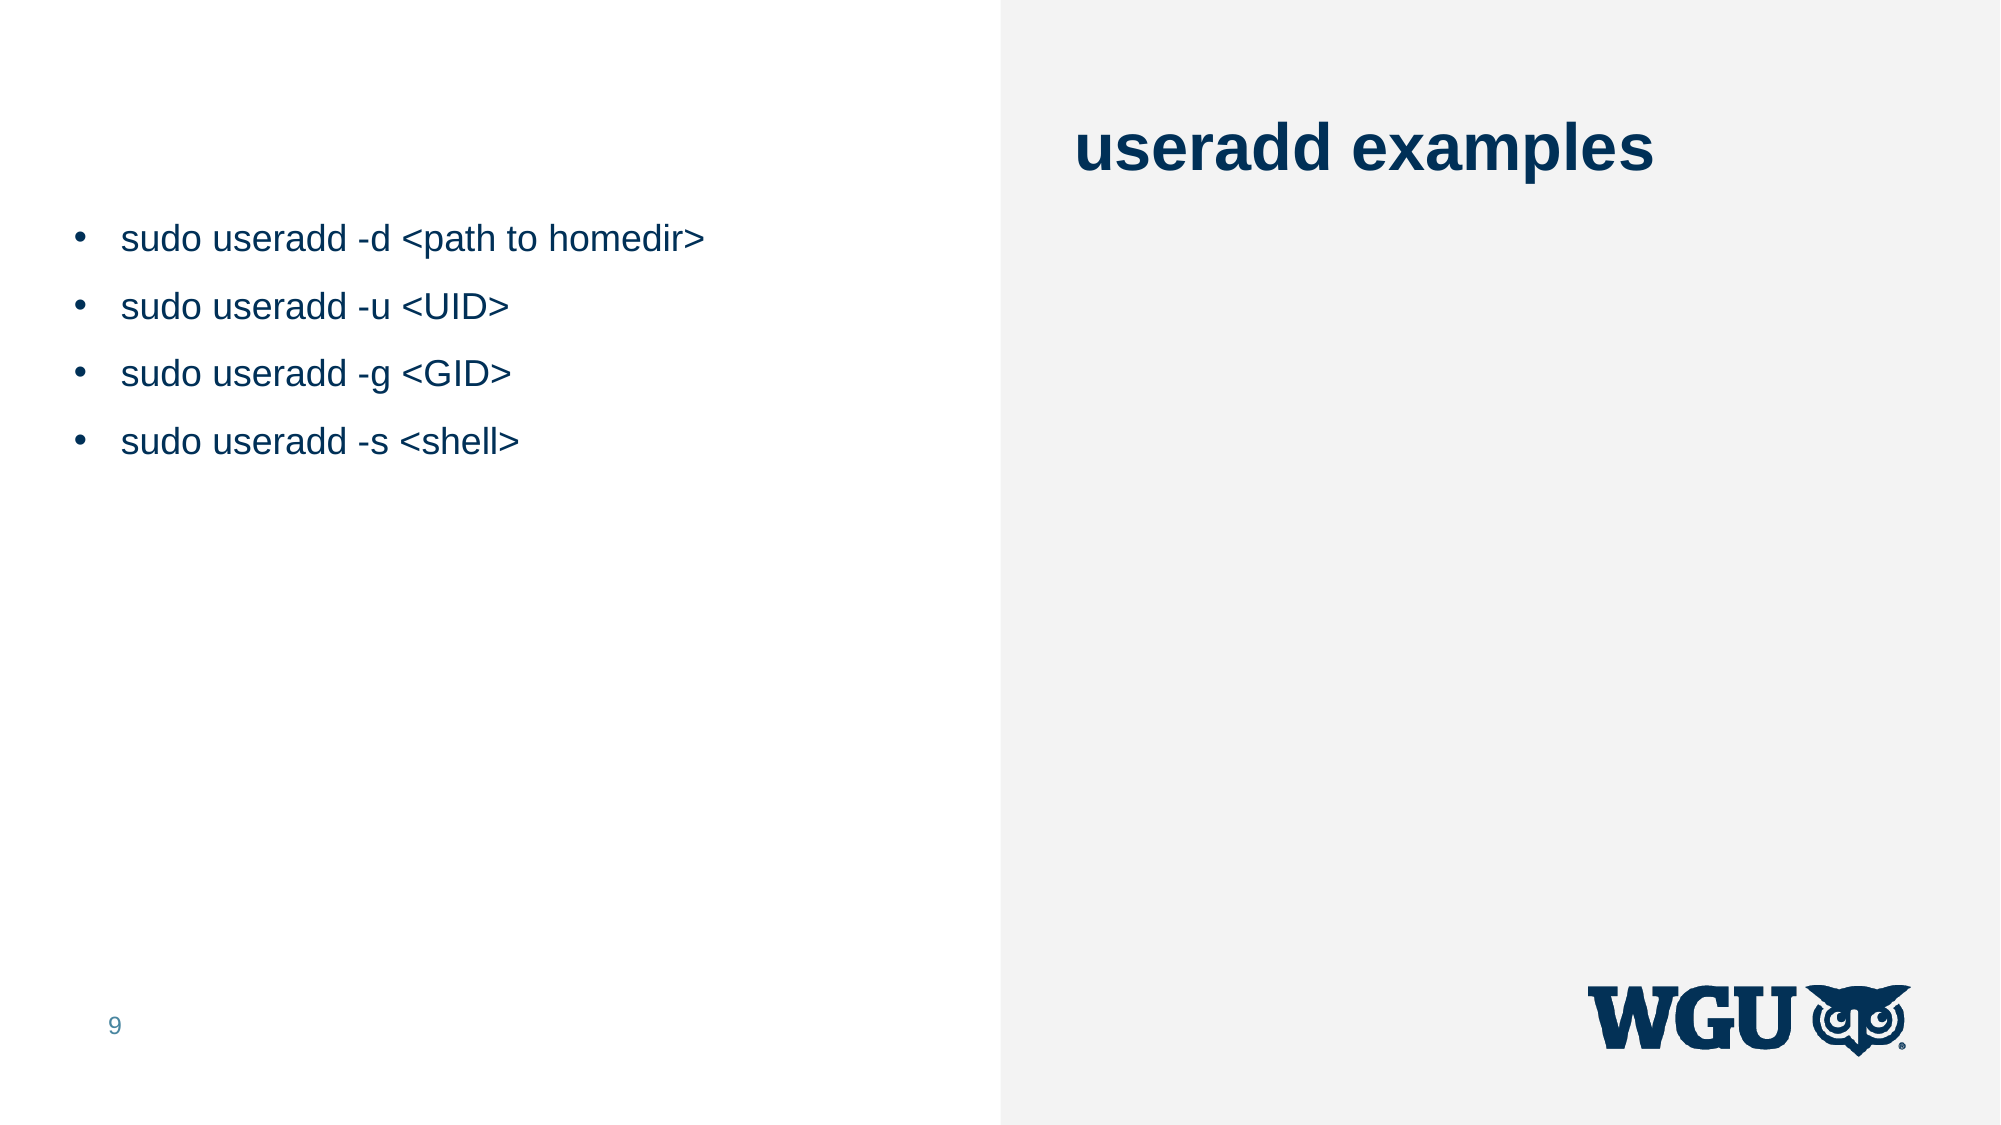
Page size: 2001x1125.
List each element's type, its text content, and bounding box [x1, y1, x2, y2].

title useradd examples [1059, 105, 1912, 206]
picture [1586, 984, 1912, 1057]
slide_number 9 [93, 994, 192, 1055]
text_box sudo useradd -d <path to homedir> sudo useradd -u <UID> sudo useradd -g <GID> sudo useradd -s <shell> [59, 184, 1060, 514]
